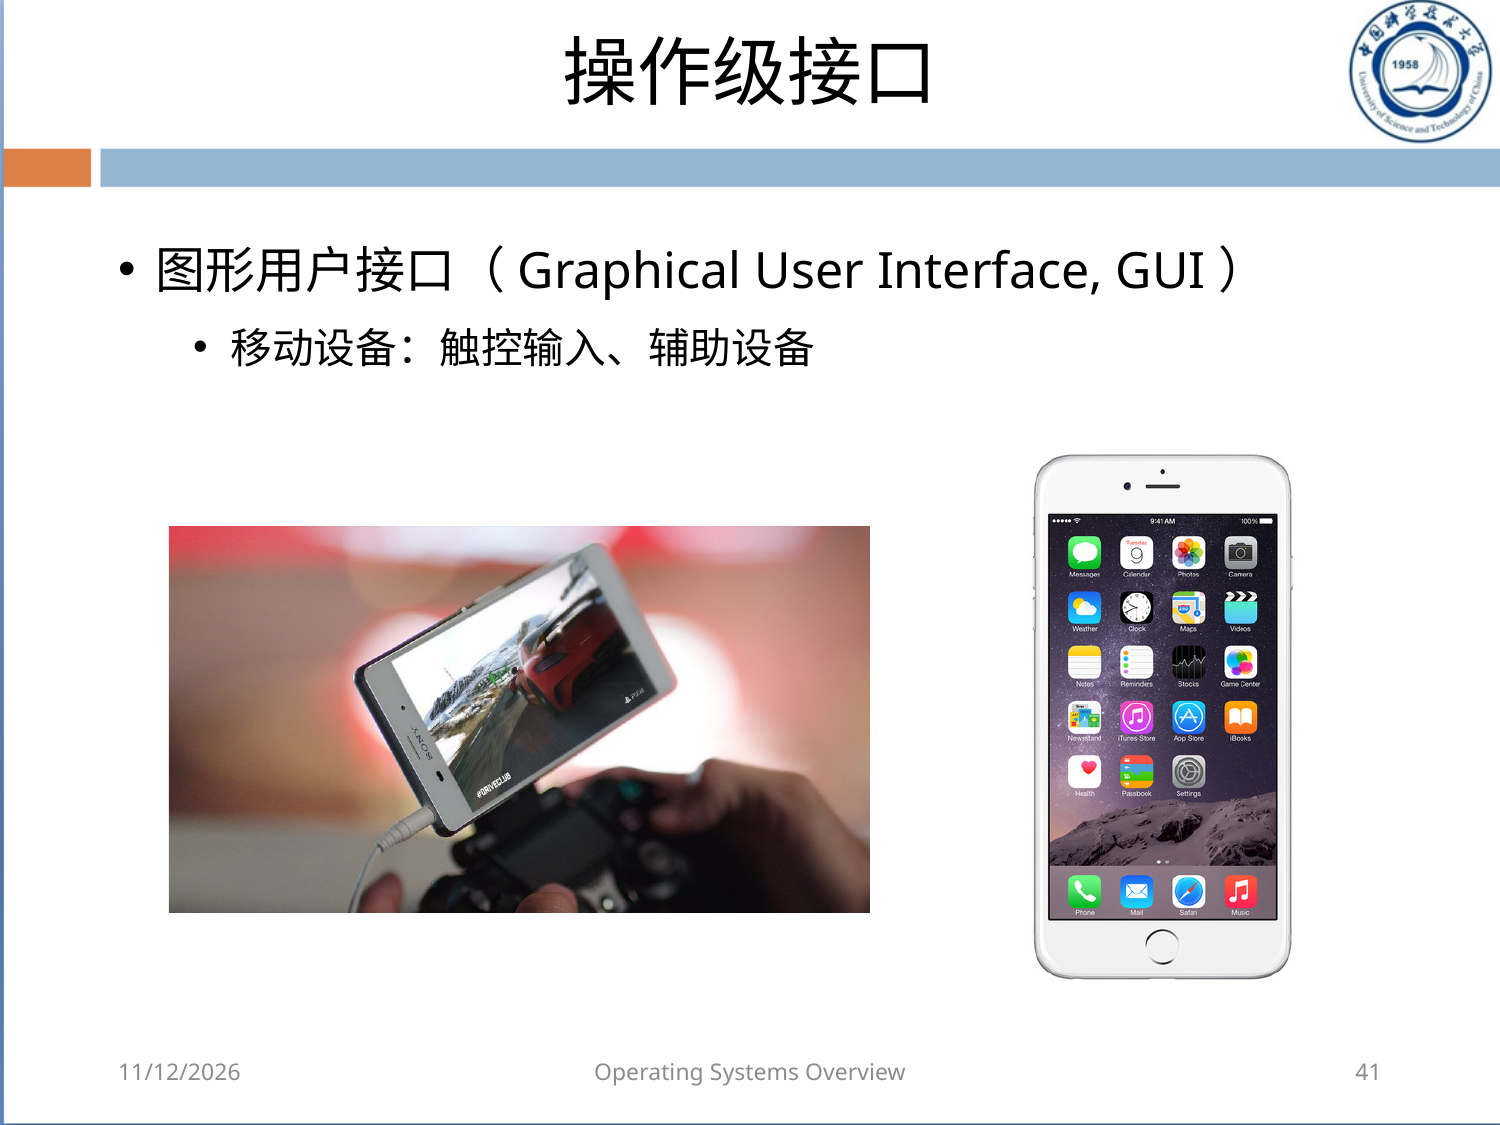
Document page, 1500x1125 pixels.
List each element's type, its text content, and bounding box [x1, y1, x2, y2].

picture [0, 0, 1500, 1125]
title 操作级接口 [103, 18, 1397, 133]
footer Operating Systems Overview [496, 1042, 1004, 1103]
list 图形用户接口（Graphical User Interface, GUI） 移动设备：触控输入、辅助设备 [103, 216, 1397, 1023]
slide_number 41 [1059, 1042, 1397, 1103]
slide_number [103, 1042, 441, 1103]
